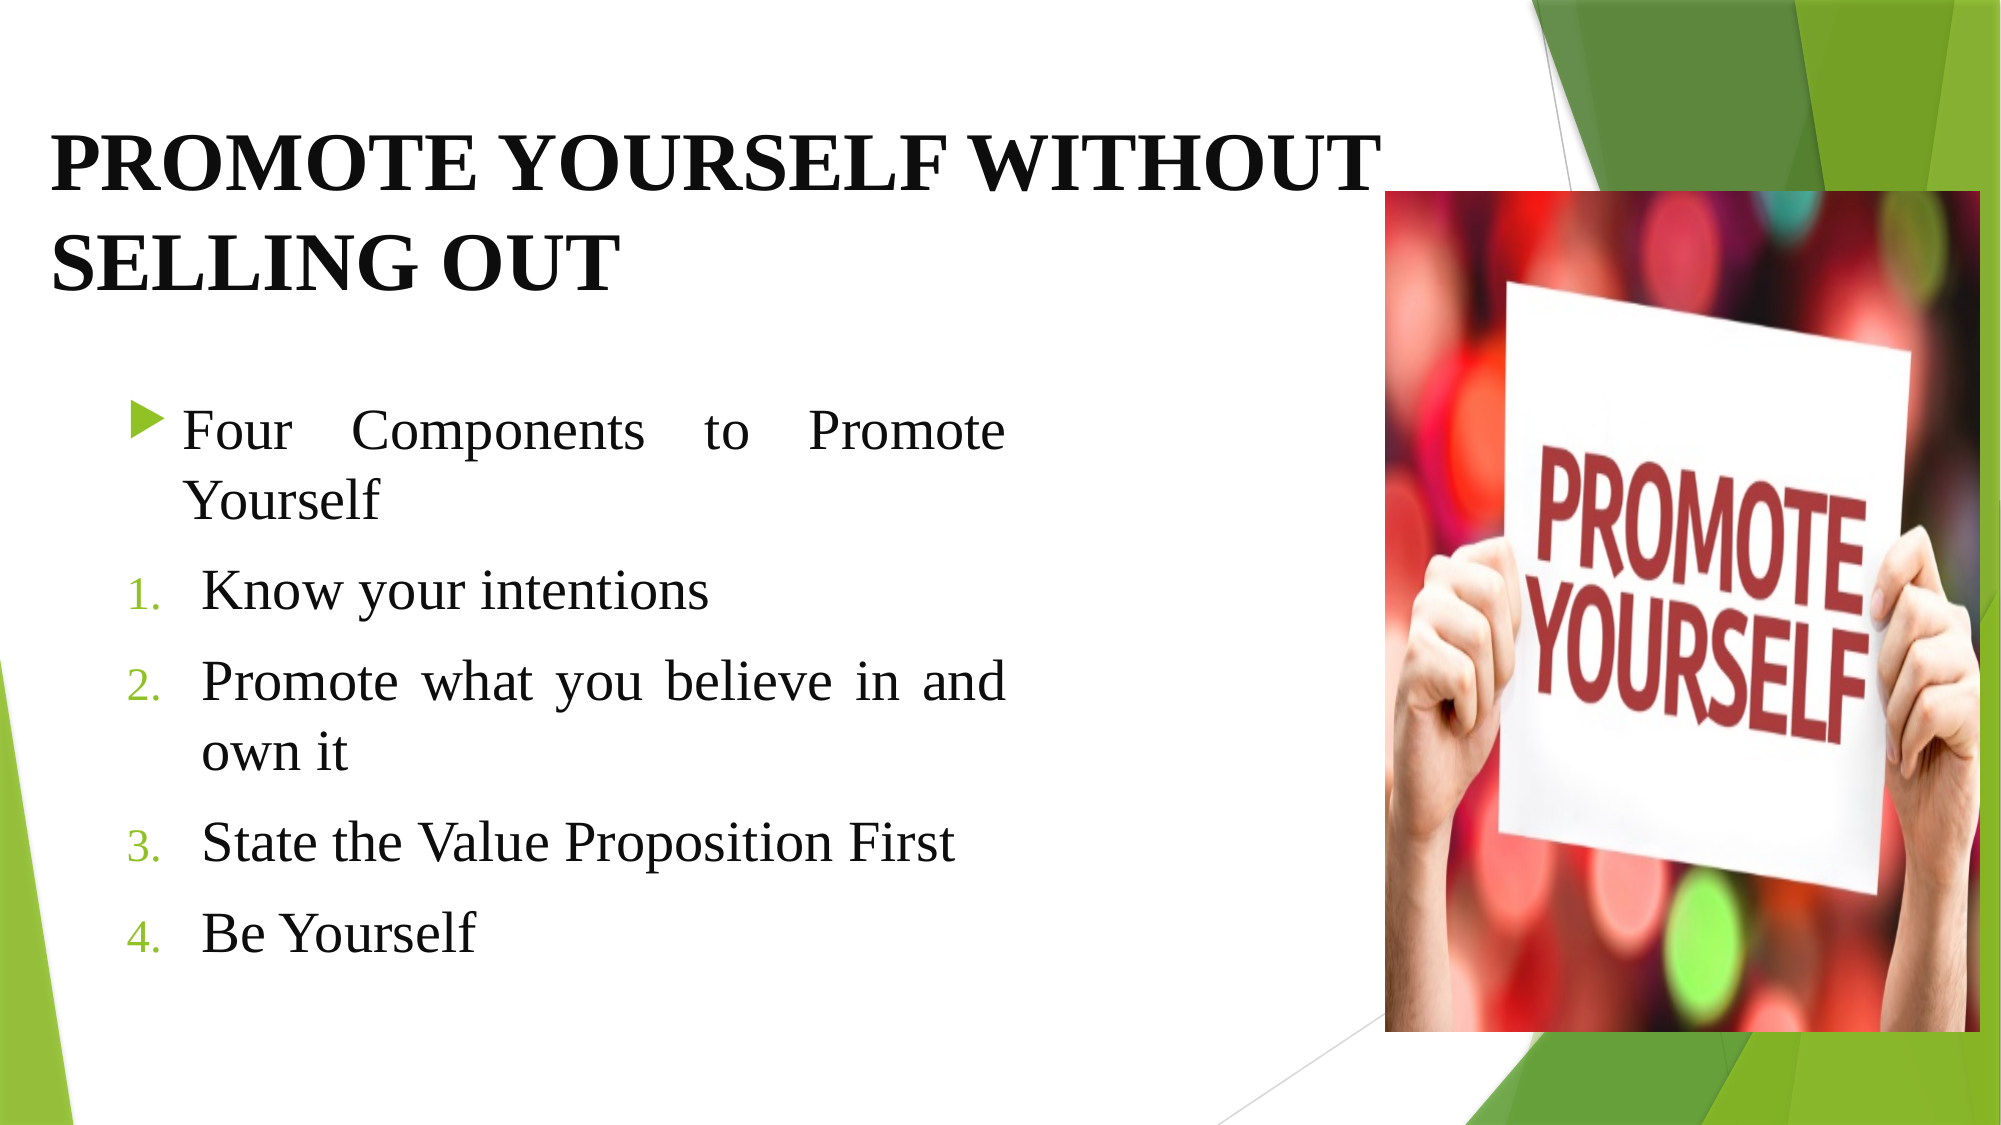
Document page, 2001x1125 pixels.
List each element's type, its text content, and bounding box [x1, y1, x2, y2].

list Four Components to Promote Yourself Know your intentions Promote what you believe in and own it State the Value Proposition First Be Yourself [111, 383, 1022, 974]
picture [1384, 191, 1980, 1033]
title PROMOTE YOURSELF WITHOUT SELLING OUT [35, 99, 1419, 317]
